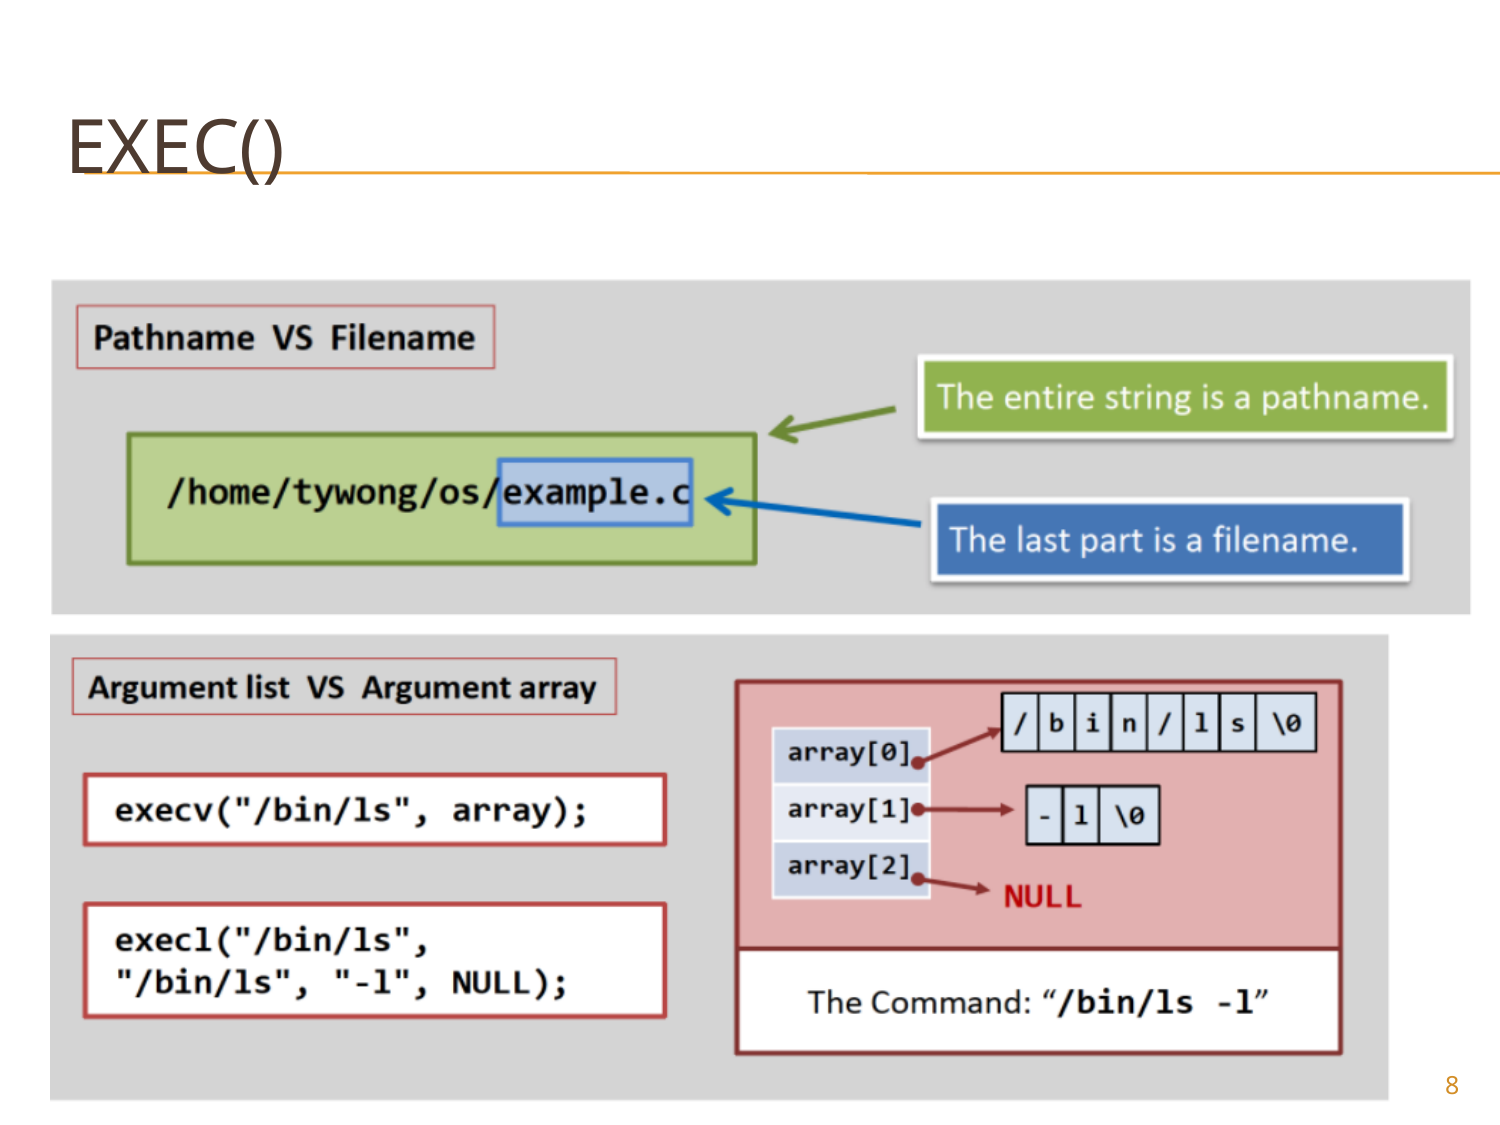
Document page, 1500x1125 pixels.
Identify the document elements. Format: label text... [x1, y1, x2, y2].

picture [49, 632, 1390, 1103]
slide_number 8 [1397, 1061, 1475, 1103]
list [49, 278, 1476, 616]
title Exec() [50, 75, 1475, 213]
